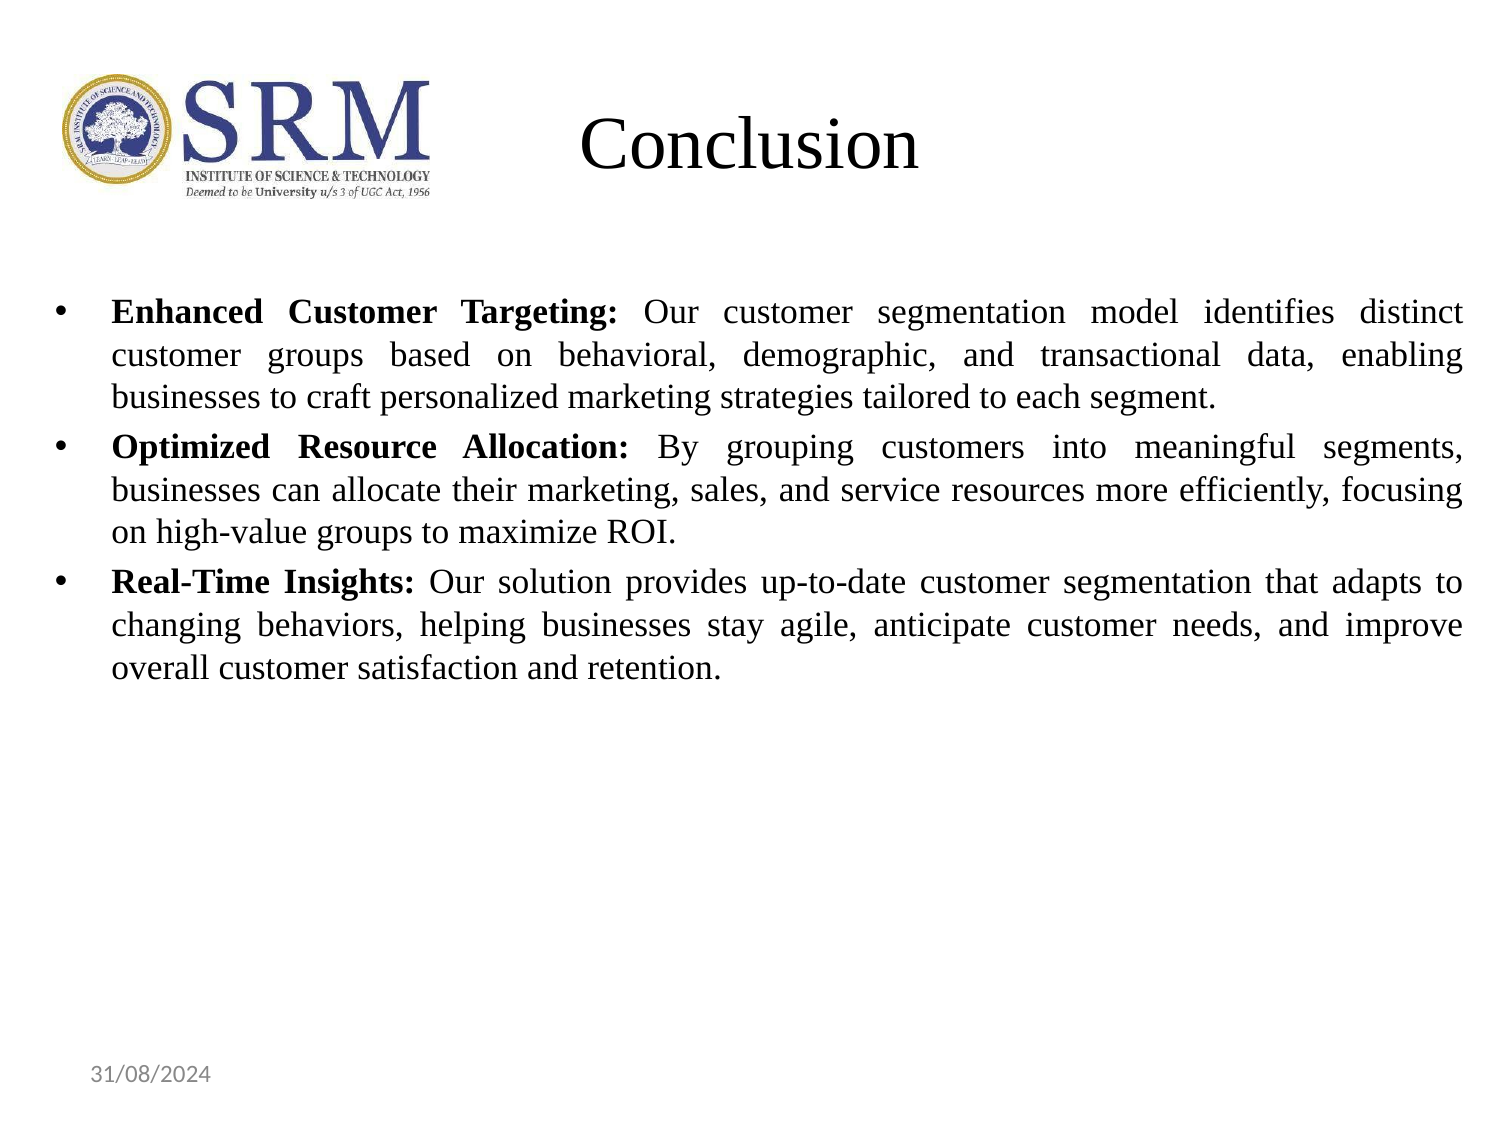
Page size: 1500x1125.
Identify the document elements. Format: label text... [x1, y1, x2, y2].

picture [62, 74, 430, 200]
list Enhanced Customer Targeting: Our customer segmentation model identifies distinct customer groups based on behavioral, demographic, and transactional data, enabling businesses to craft personalized marketing strategies tailored to each segment. Optimized Resource Allocation: By grouping customers into meaningful segments, businesses can allocate their marketing, sales, and service resources more efficiently, focusing on high-value groups to maximize ROI. Real-Time Insights: Our solution provides up-to-date customer segmentation that adapts to changing behaviors, helping businesses stay agile, anticipate customer needs, and improve overall customer satisfaction and retention. [21, 280, 1479, 1024]
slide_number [75, 1042, 425, 1103]
title Conclusion [75, 45, 1425, 233]
